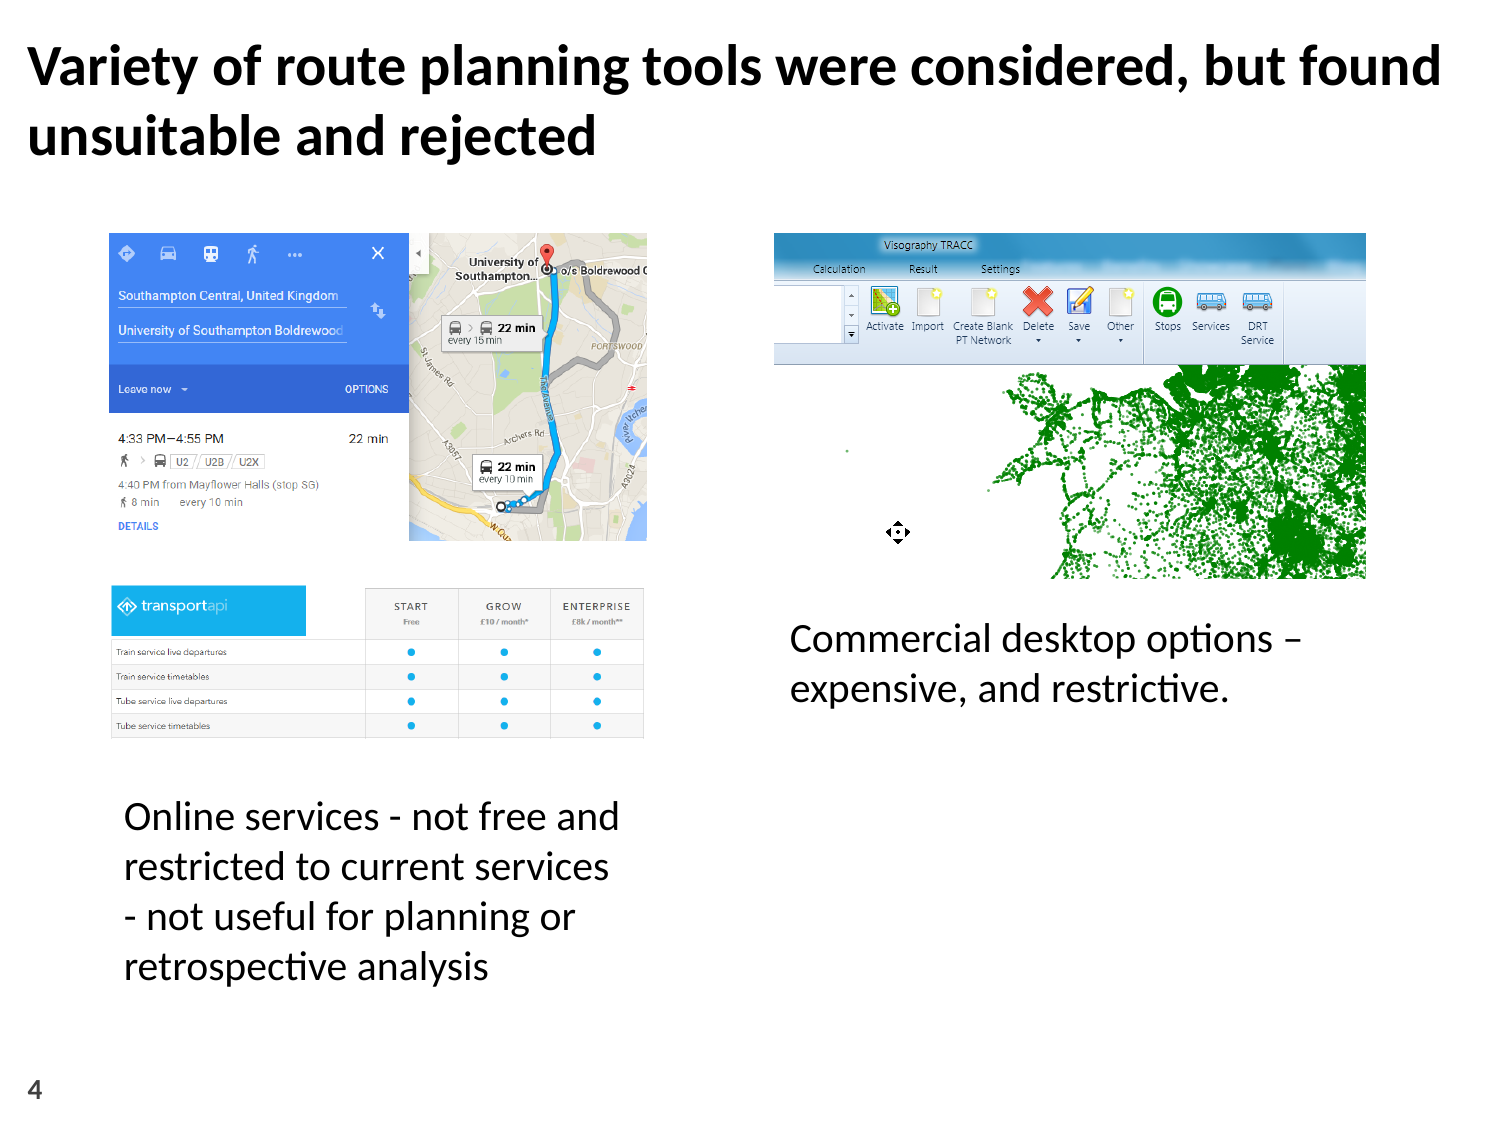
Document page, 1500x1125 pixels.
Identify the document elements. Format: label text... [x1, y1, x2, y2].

picture [108, 583, 647, 740]
picture [774, 232, 1367, 579]
text_box Commercial desktop options – expensive, and restrictive. [774, 603, 1366, 718]
picture [108, 233, 647, 541]
text_box Online services - not free and restricted to current services - not useful for planning or retrospective analysis [109, 781, 647, 997]
slide_number 4 [12, 1052, 363, 1113]
title Variety of route planning tools were considered, but found unsuitable and rejected [12, 19, 1493, 177]
